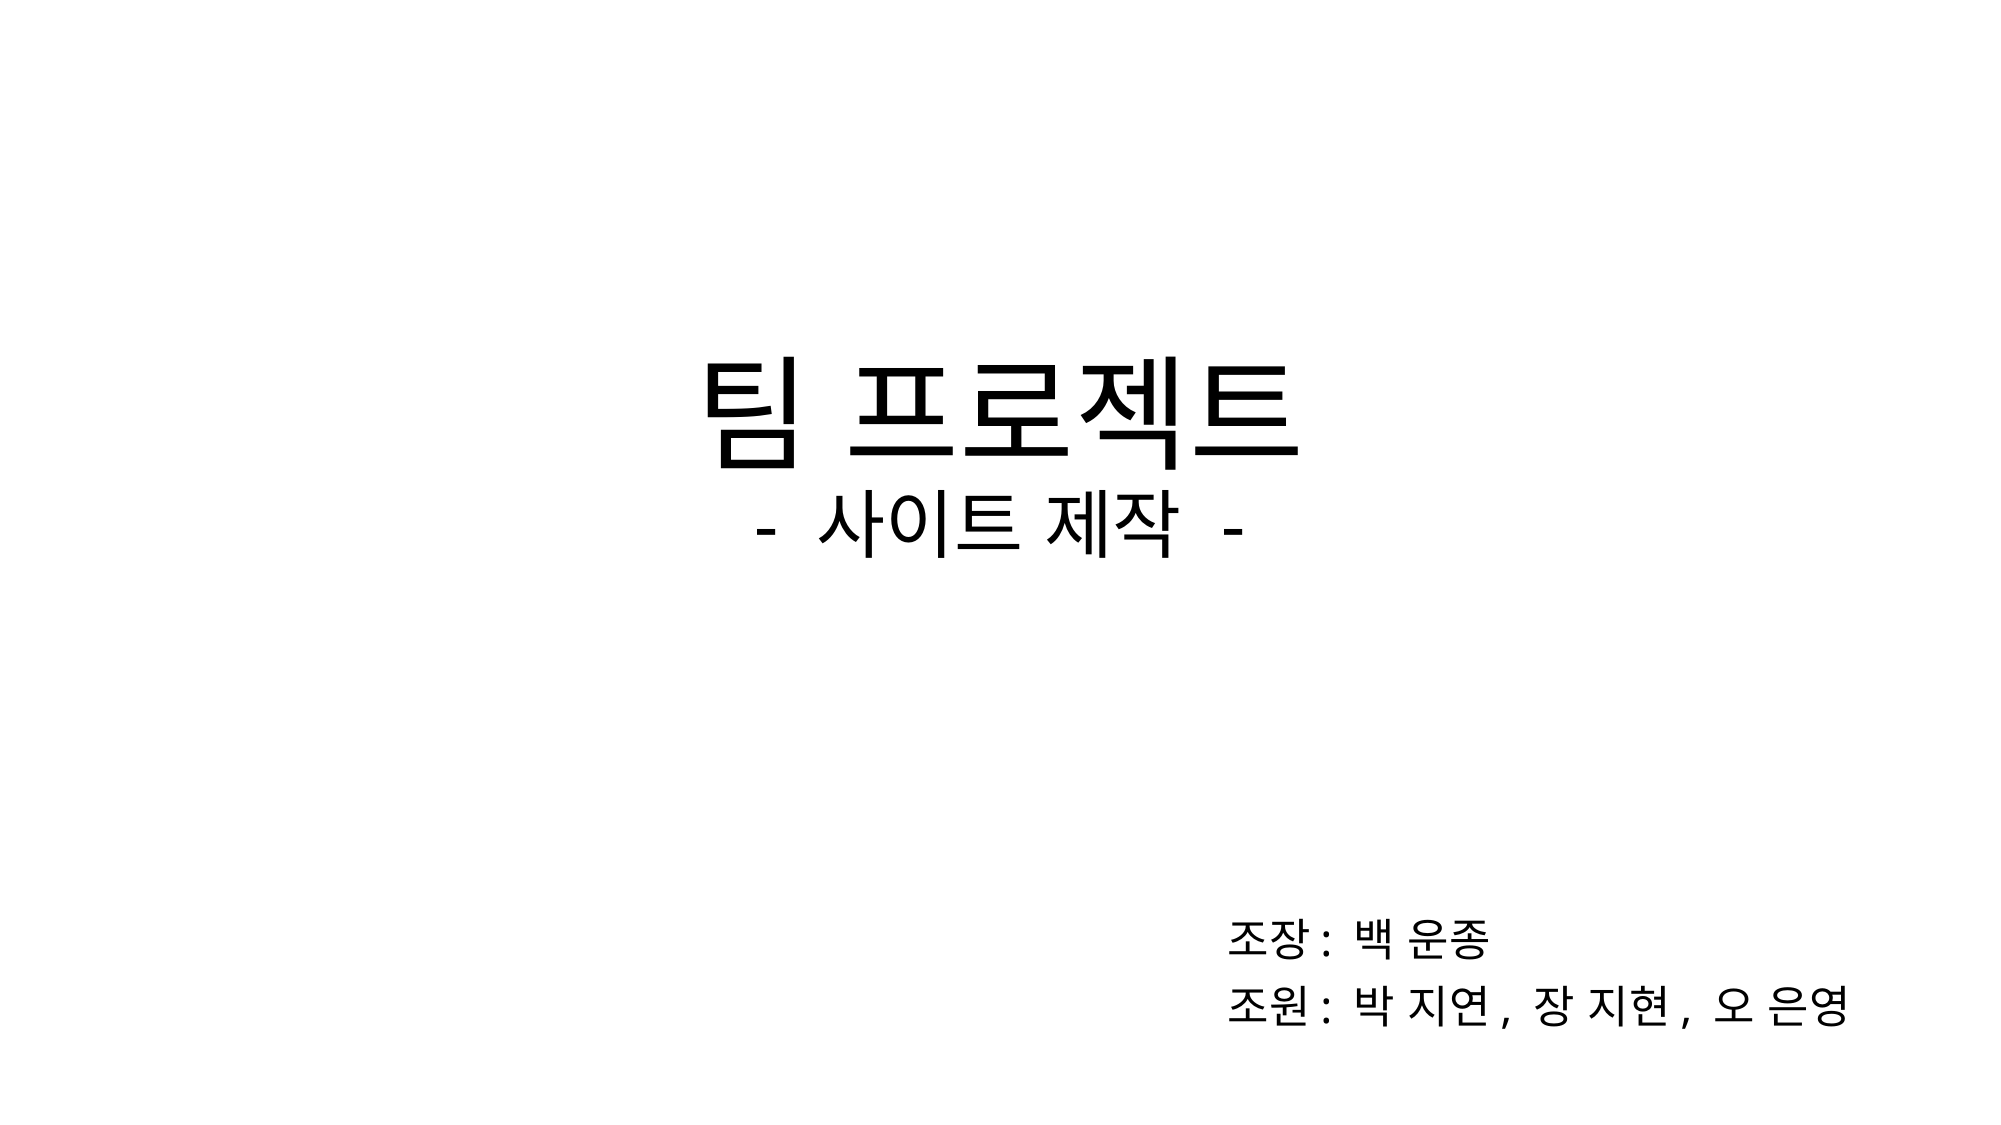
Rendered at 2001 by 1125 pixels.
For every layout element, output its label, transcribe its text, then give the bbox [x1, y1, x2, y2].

title 팀 프로젝트 - 사이트 제작 - [249, 184, 1750, 576]
subtitle 조장: 백 운종 조원: 박 지연, 장 지현, 오 은영 [1212, 909, 1934, 1075]
